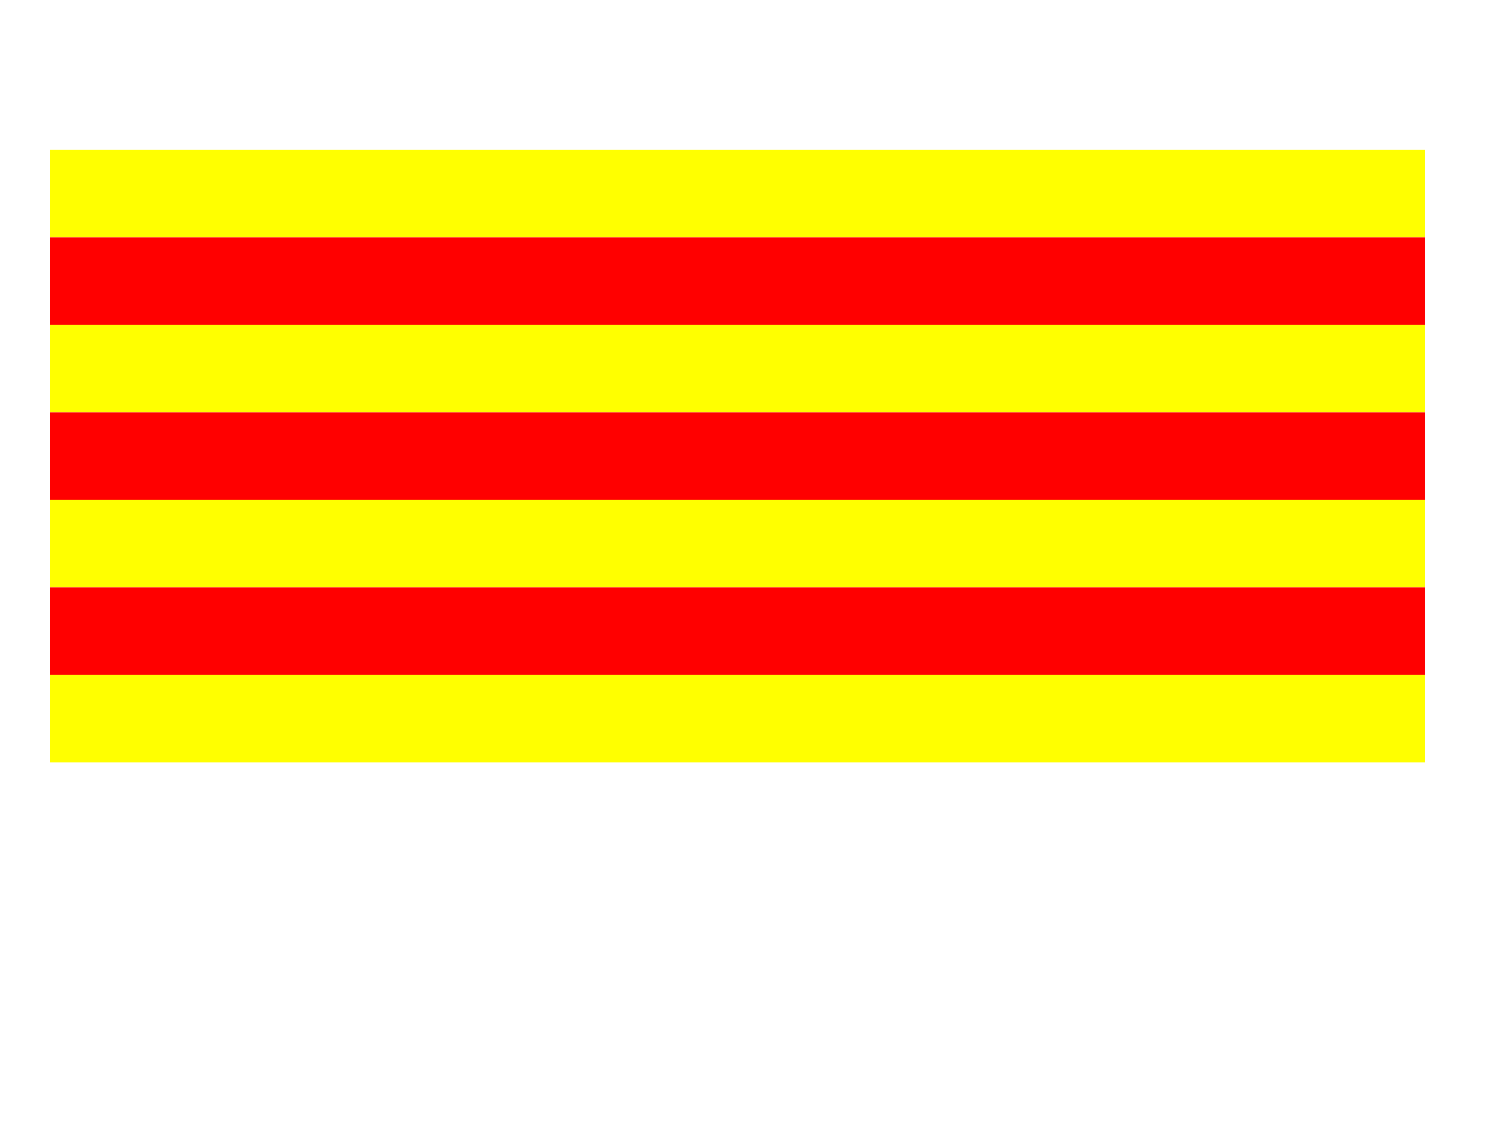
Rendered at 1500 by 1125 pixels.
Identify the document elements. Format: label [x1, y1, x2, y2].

text_box [48, 235, 1427, 323]
text_box [48, 148, 1427, 235]
text_box [48, 673, 1427, 764]
text_box [48, 323, 1427, 410]
text_box [48, 498, 1427, 585]
text_box [48, 585, 1427, 673]
text_box [48, 410, 1427, 498]
